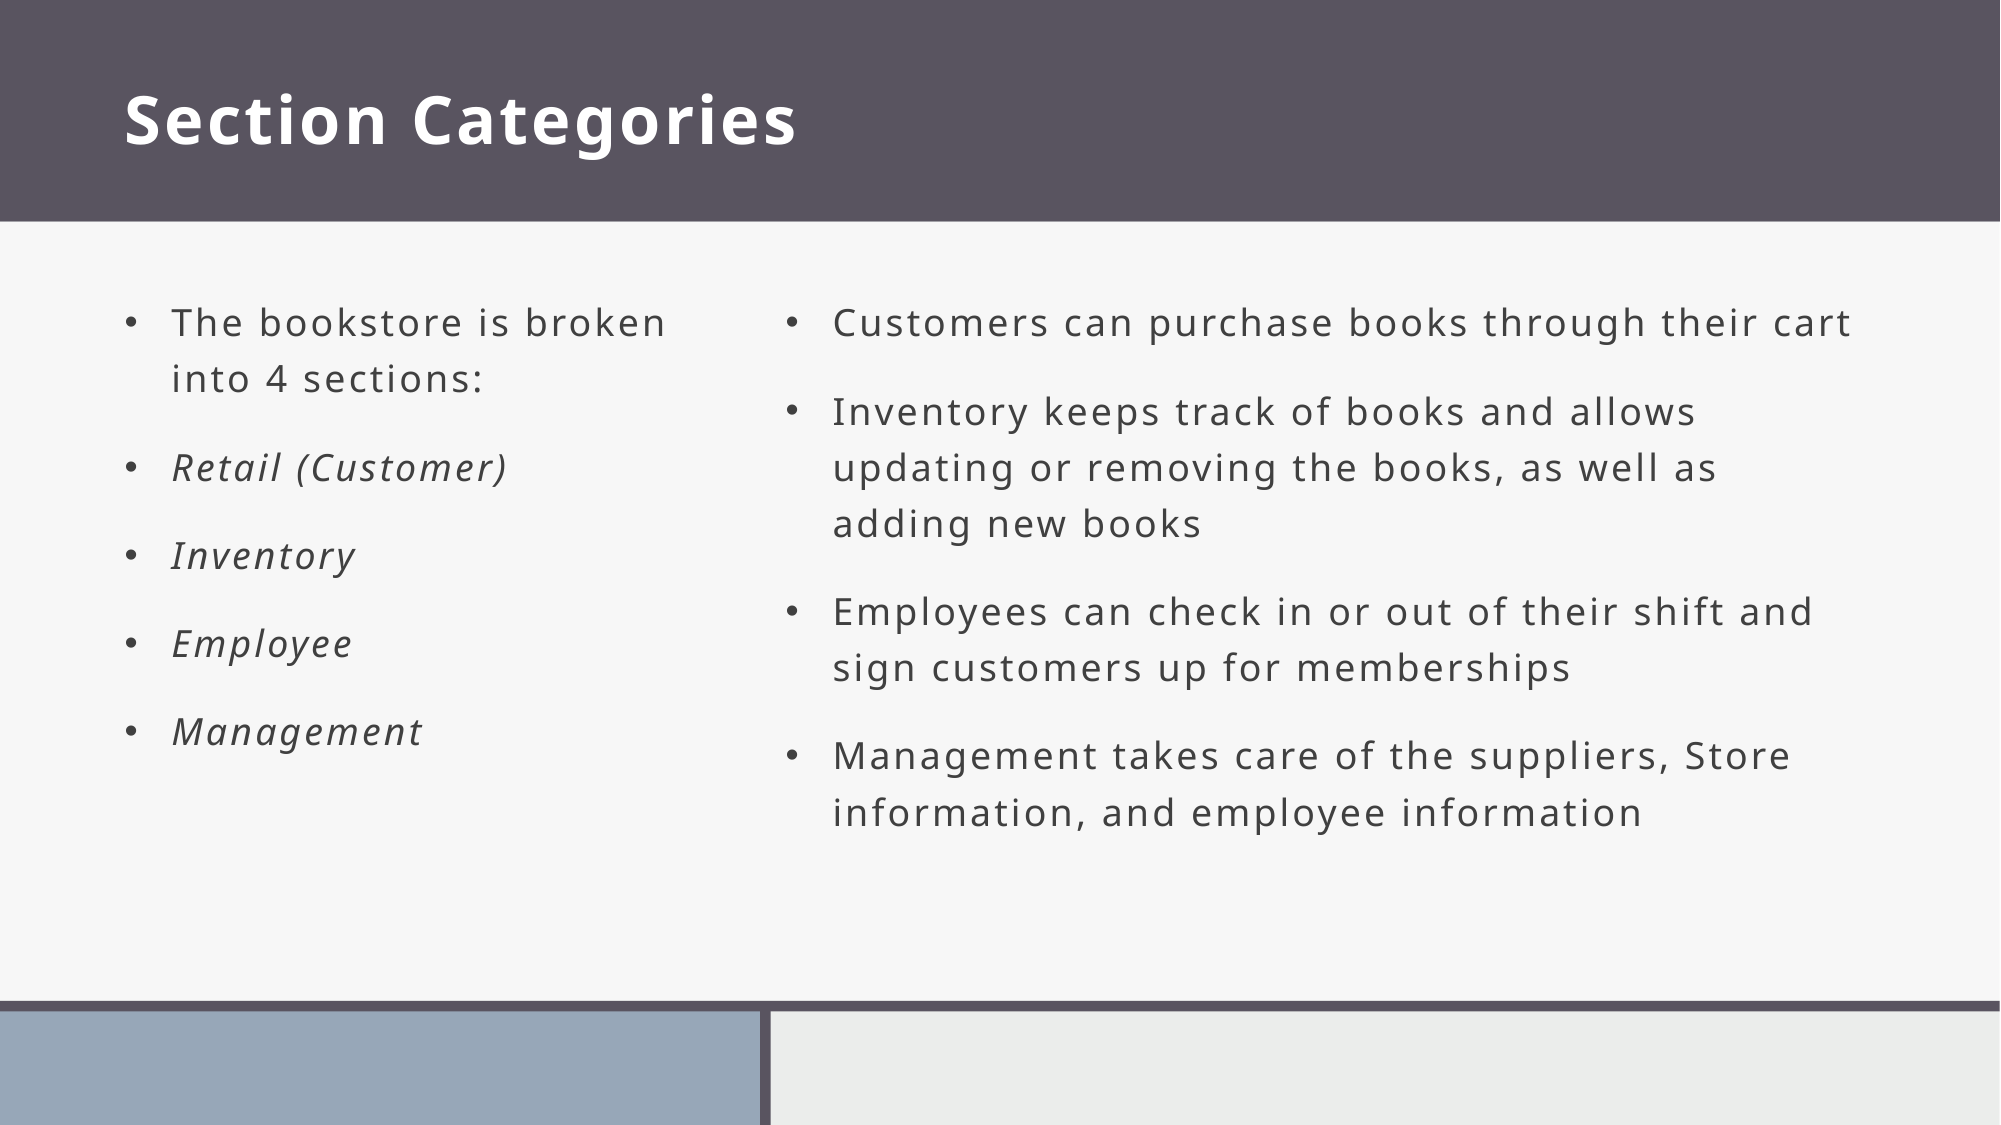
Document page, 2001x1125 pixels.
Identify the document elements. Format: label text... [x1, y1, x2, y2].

title Section Categories [106, 15, 1895, 207]
list Customers can purchase books through their cart Inventory keeps track of books and allows updating or removing the books, as well as adding new books Employees can check in or out of their shift and sign customers up for memberships Management takes care of the suppliers, Store information, and employee information [767, 270, 1894, 953]
list The bookstore is broken into 4 sections: Retail (Customer) Inventory Employee Management [106, 270, 733, 953]
